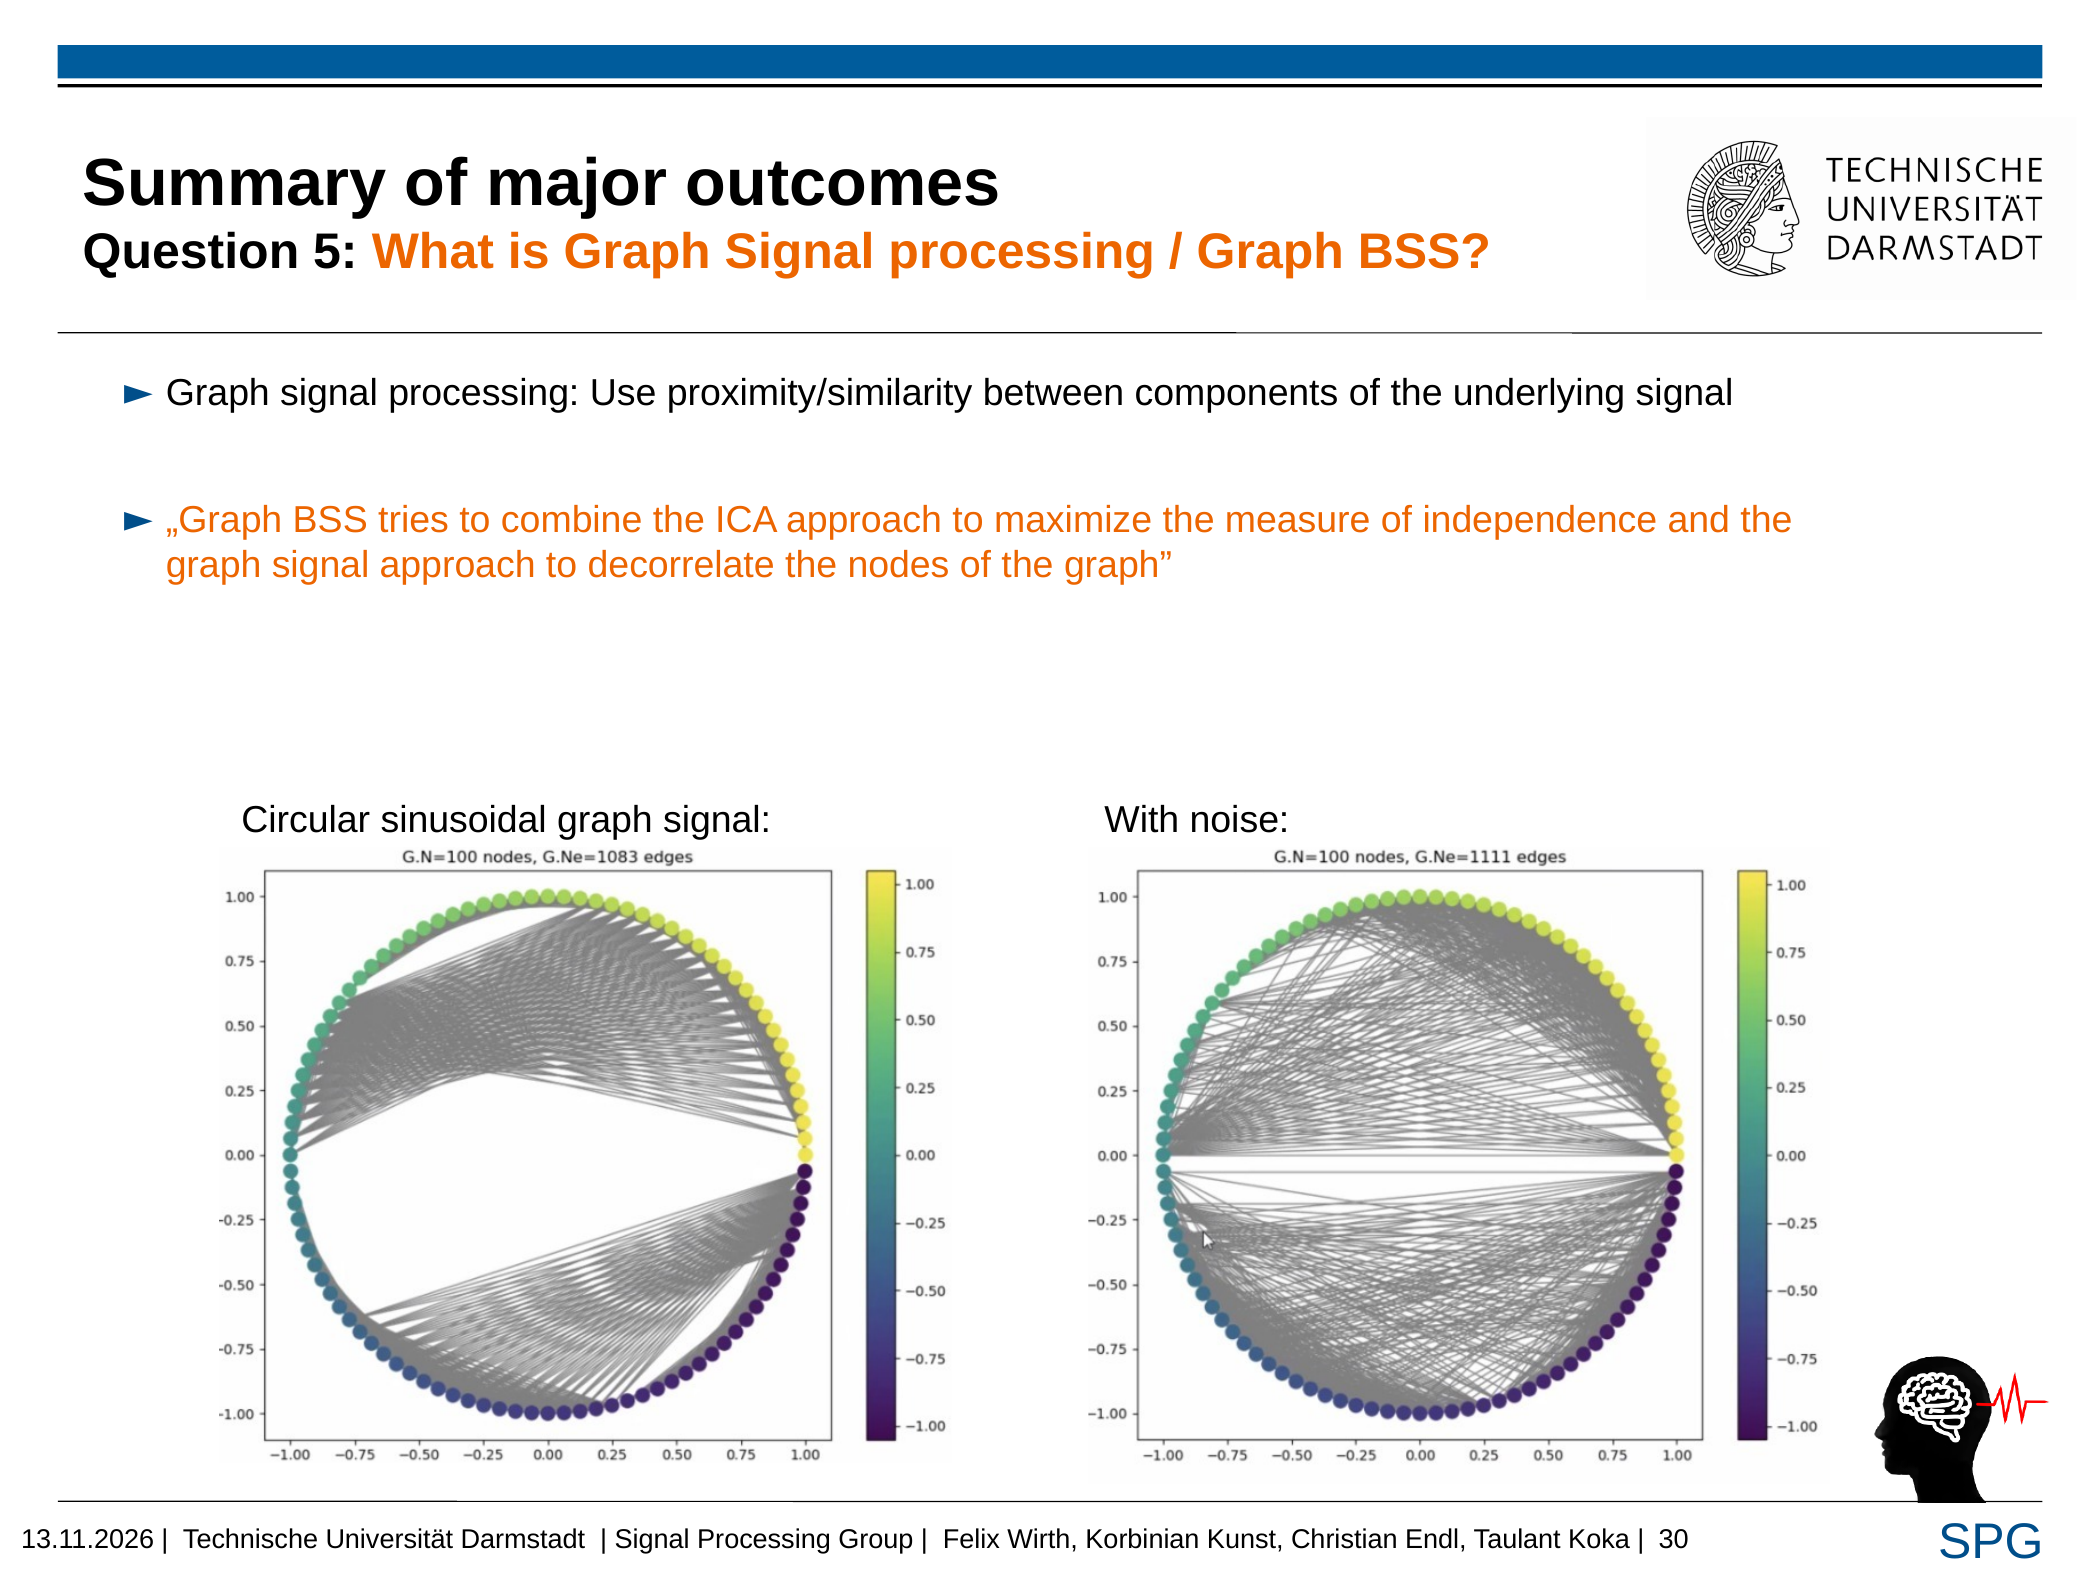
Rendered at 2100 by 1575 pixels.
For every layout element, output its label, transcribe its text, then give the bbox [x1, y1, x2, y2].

text_box With noise: [1089, 787, 1305, 846]
picture [1662, 117, 2077, 300]
picture [1871, 1347, 2051, 1503]
picture [1088, 847, 1830, 1484]
title Summary of major outcomes Question 5: What is Graph Signal processing / Graph BSS? [82, 112, 1662, 306]
picture [218, 847, 952, 1463]
text_box Circular sinusoidal graph signal: [226, 787, 787, 846]
list Graph signal processing: Use proximity/similarity between components of the underlying signal „Graph BSS tries to combine the ICA approach to maximize the measure of independence and the graph signal approach to decorrelate the nodes of the graph” [82, 367, 1830, 1449]
